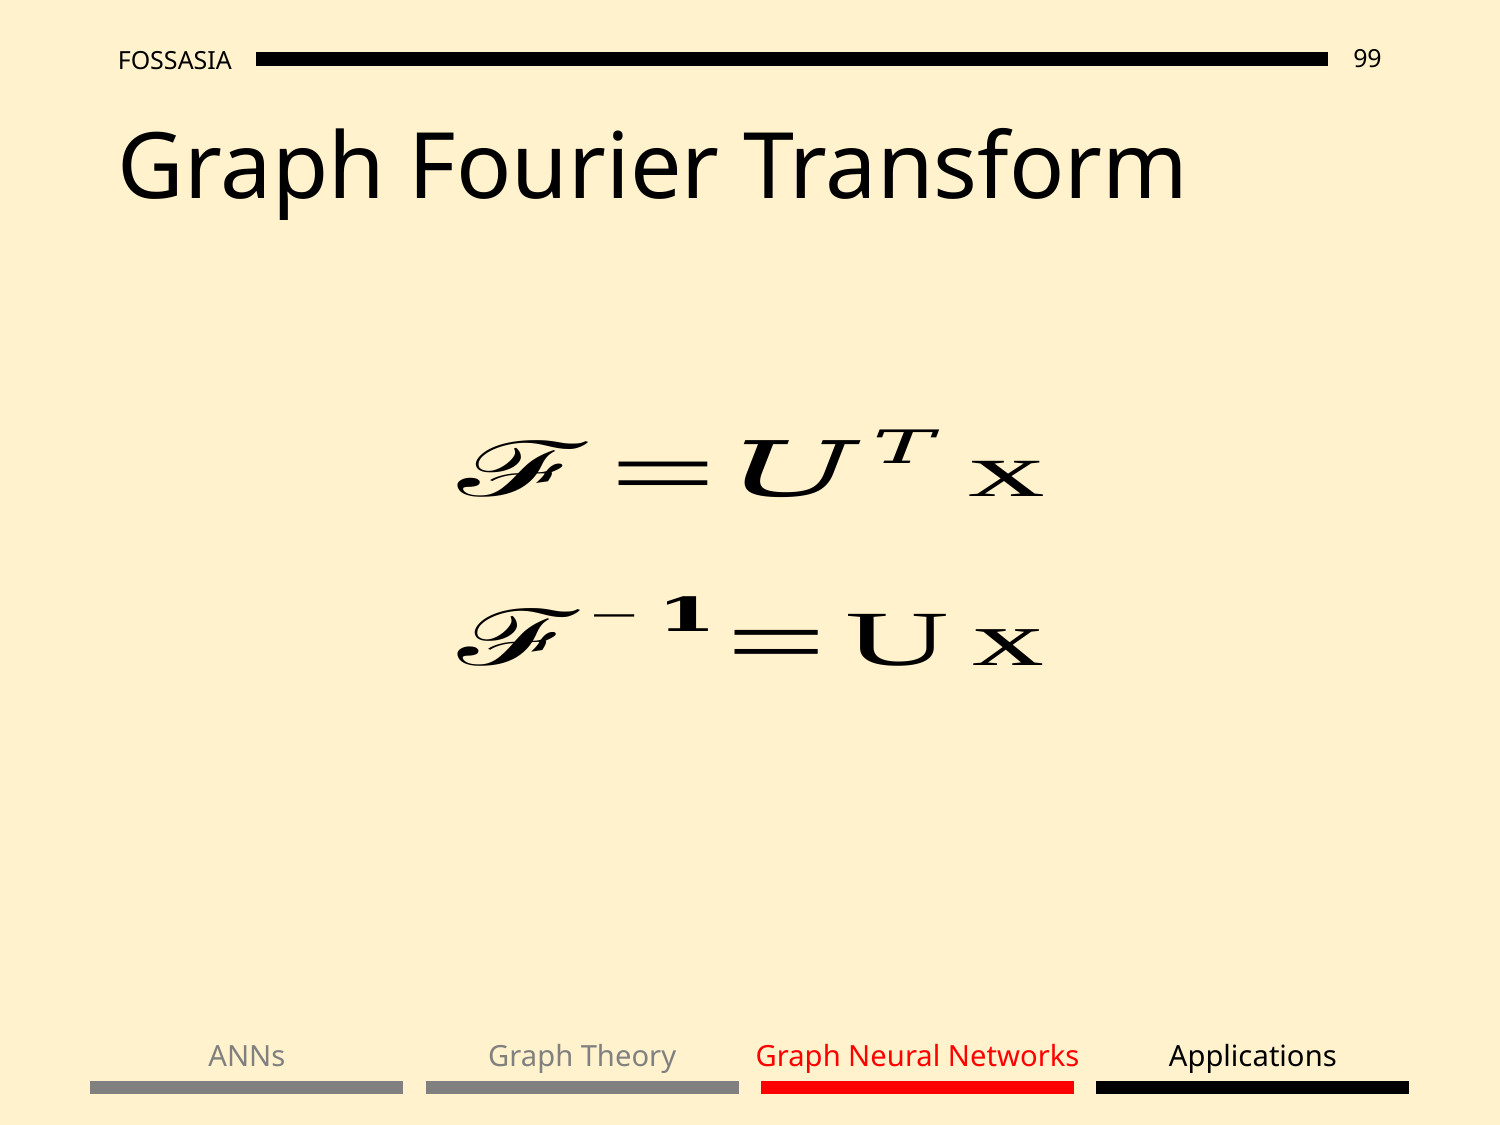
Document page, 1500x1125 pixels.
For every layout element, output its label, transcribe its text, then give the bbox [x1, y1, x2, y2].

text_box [90, 1029, 1410, 1088]
title Graph Fourier Transform [103, 59, 1397, 278]
